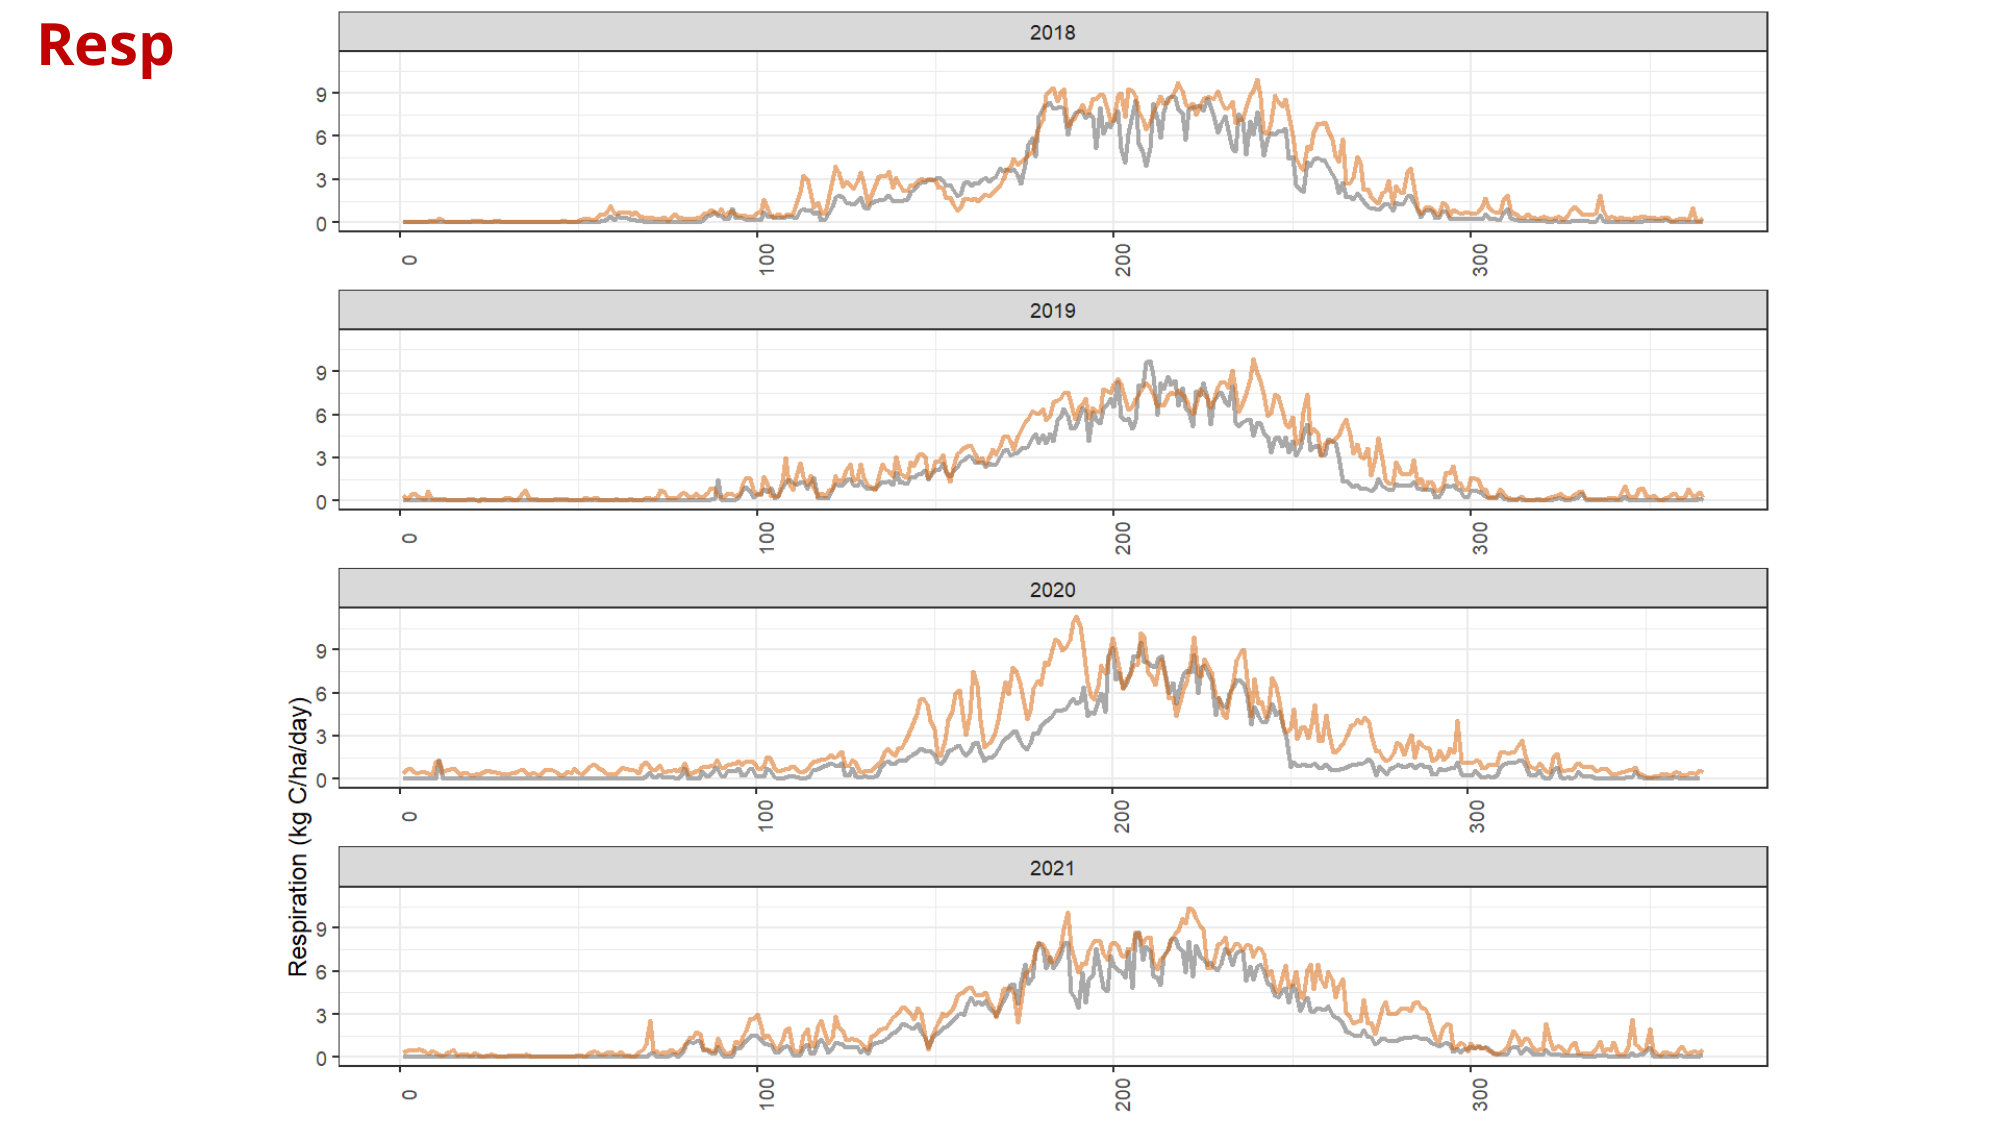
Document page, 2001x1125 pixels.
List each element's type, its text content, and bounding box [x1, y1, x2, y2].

text_box Resp [0, 0, 212, 85]
picture [273, 0, 1782, 1123]
